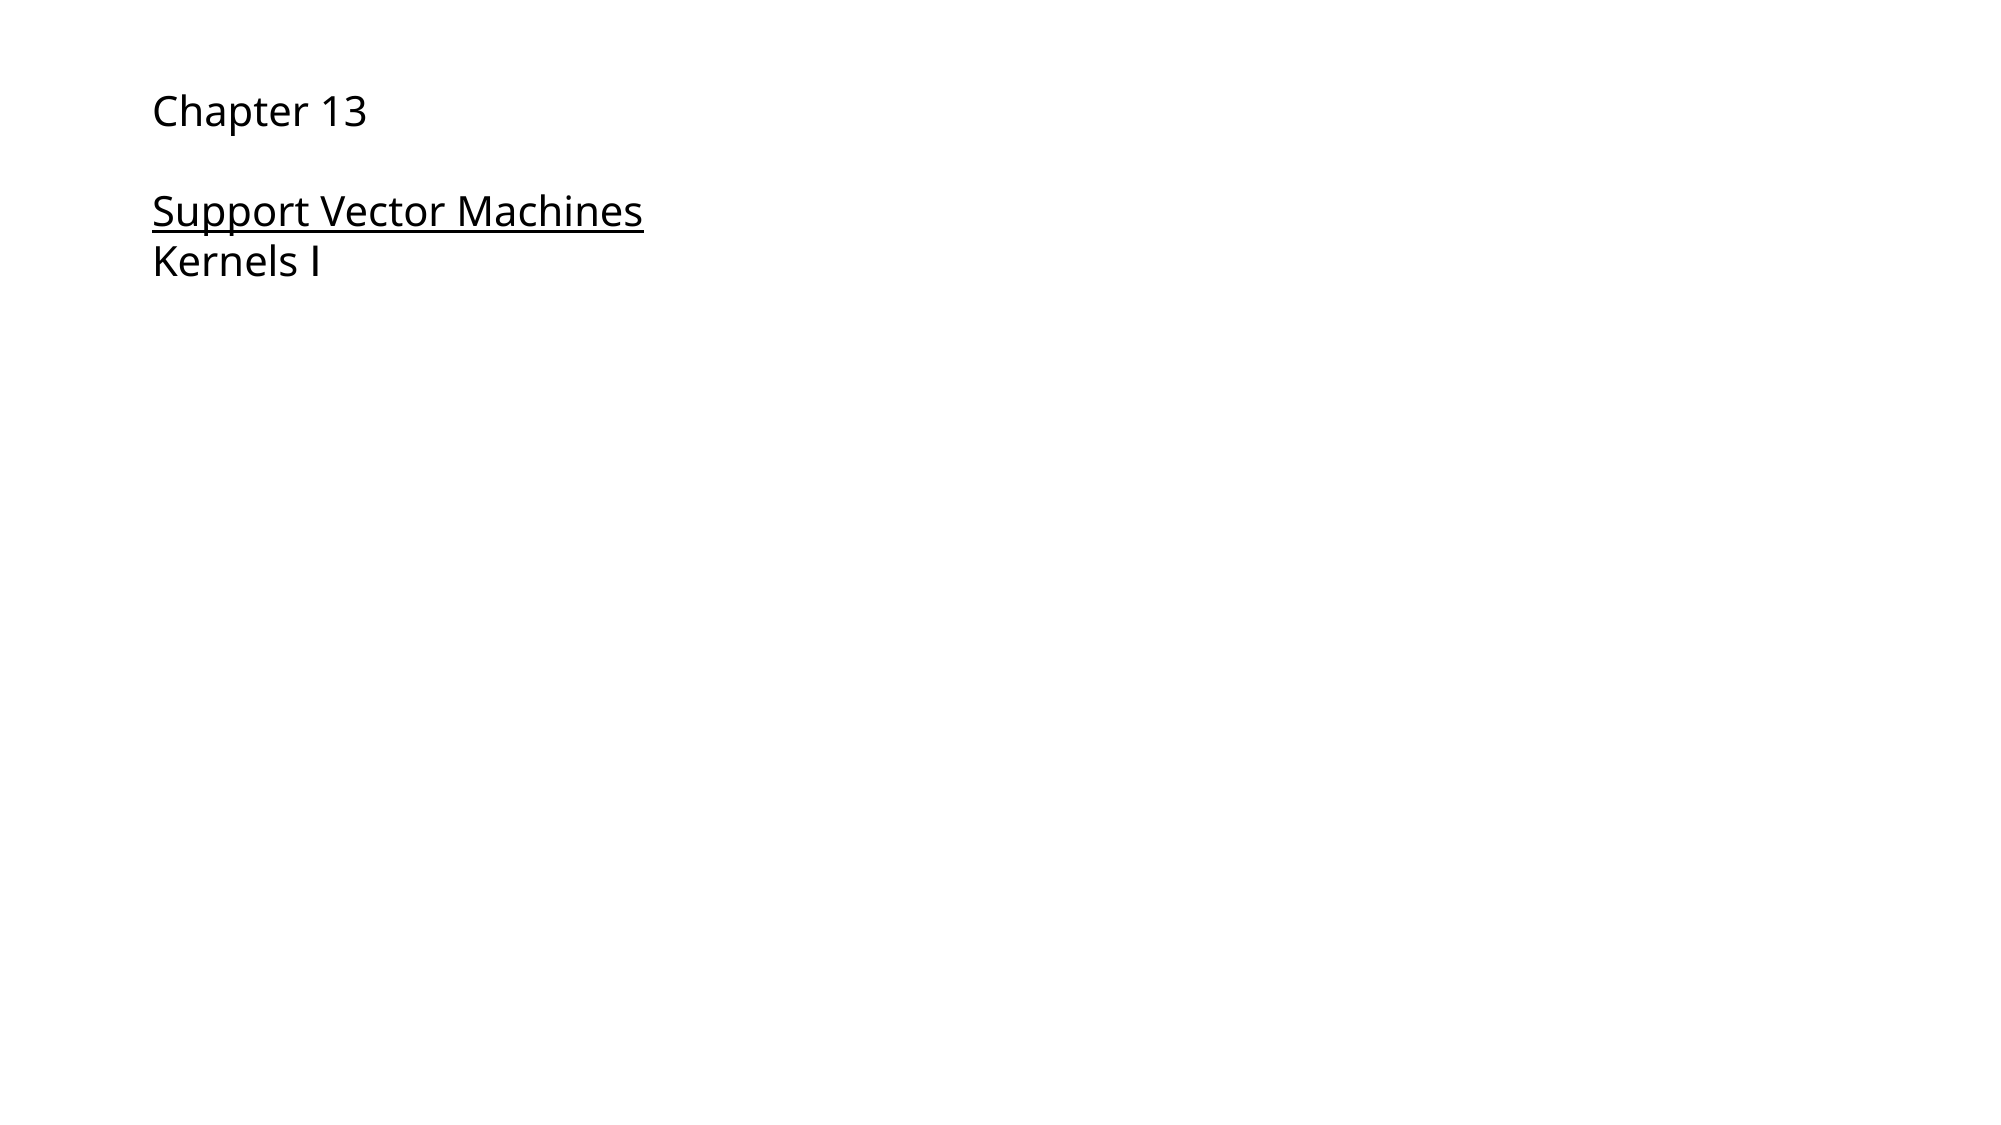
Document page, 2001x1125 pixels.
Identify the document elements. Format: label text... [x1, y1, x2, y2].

text_box Chapter 13 Support Vector Machines Kernels Ⅰ [137, 77, 1926, 293]
